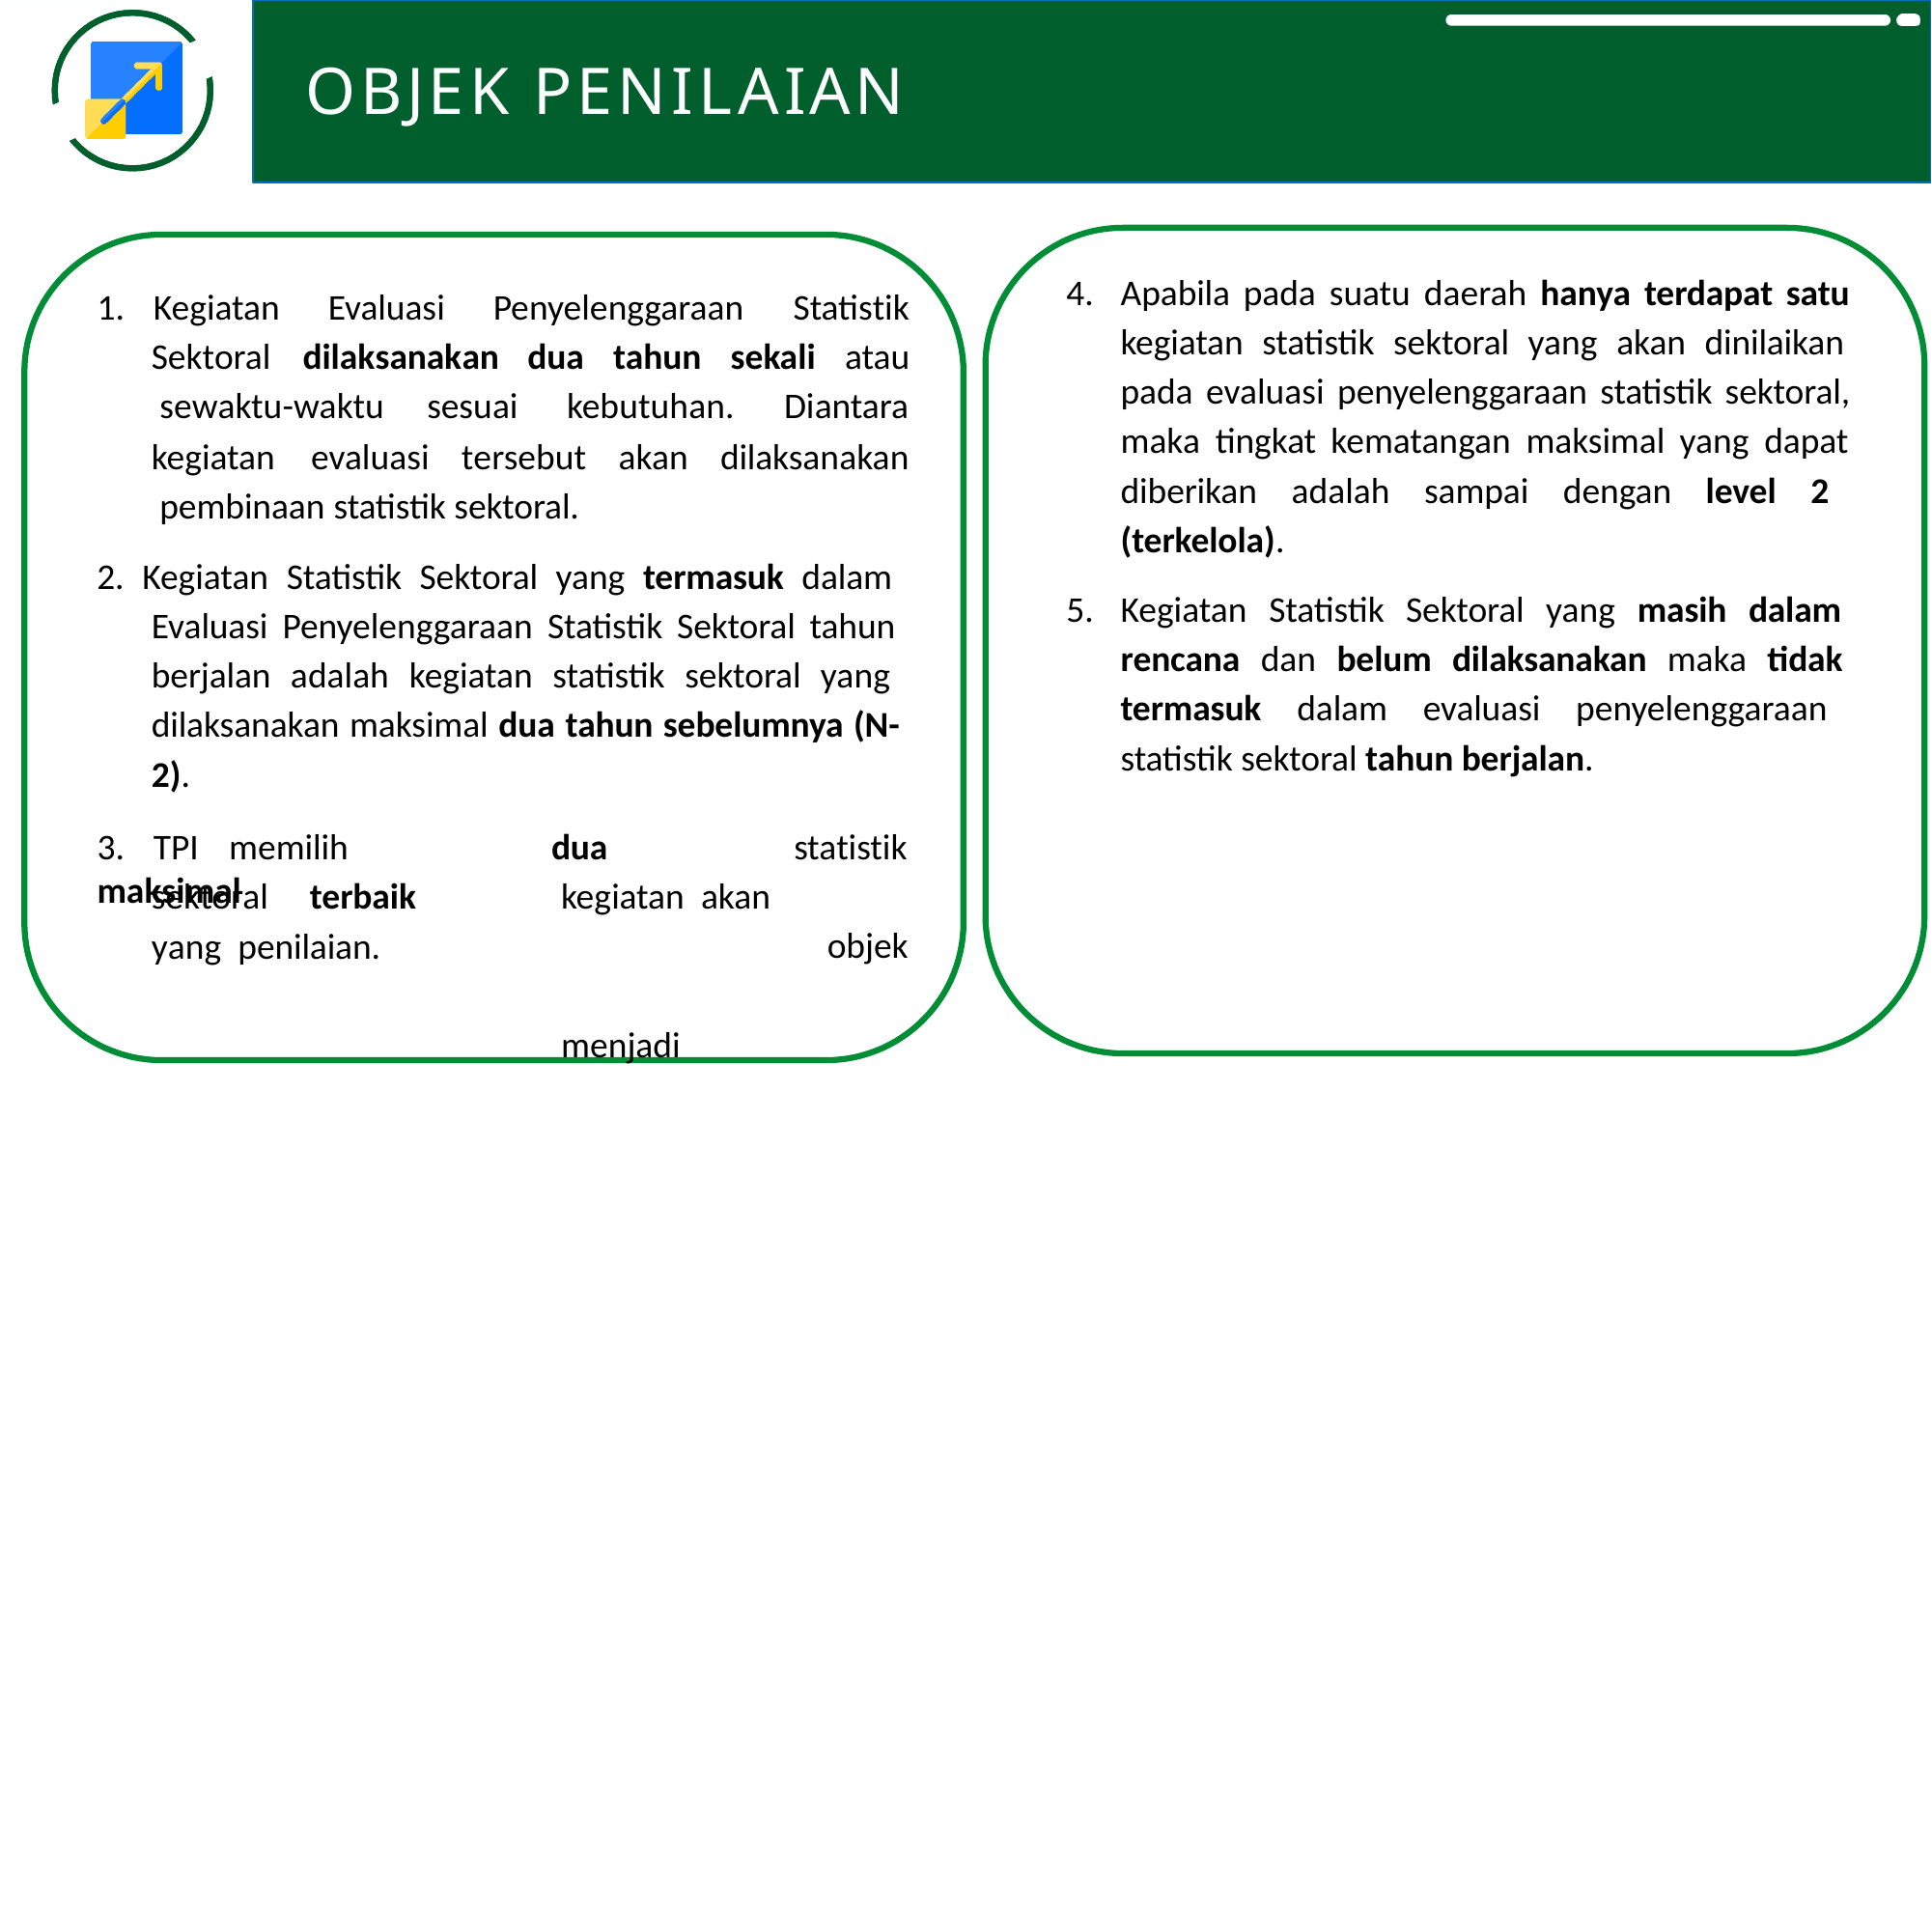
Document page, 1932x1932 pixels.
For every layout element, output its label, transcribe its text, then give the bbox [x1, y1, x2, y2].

text_box dua kegiatan akan menjadi [548, 815, 792, 1065]
text_box [985, 373, 1925, 1054]
title OBJEK PENILAIAN [253, 196, 1931, 373]
text_box kegiatan evaluasi tersebut akan dilaksanakan pembinaan statistik sektoral. [149, 425, 911, 526]
text_box Sektoral dilaksanakan dua tahun sekali atau sewaktu-waktu sesuai kebutuhan. Diantara [149, 324, 911, 425]
text_box [24, 234, 964, 1061]
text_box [251, 0, 1931, 185]
text_box 1. Kegiatan Evaluasi Penyelenggaraan Statistik [95, 281, 911, 327]
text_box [1445, 14, 1920, 26]
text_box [23, 9, 241, 172]
text_box 2. Kegiatan Statistik Sektoral yang termasuk dalam Evaluasi Penyelenggaraan Statistik Sektoral tahun berjalan adalah kegiatan statistik sektoral yang dilaksanakan maksimal dua tahun sebelumnya (N- 2). [95, 545, 911, 795]
text_box Apabila pada suatu daerah hanya terdapat satu kegiatan statistik sektoral yang akan dinilaikan pada evaluasi penyelenggaraan statistik sektoral, maka tingkat kematangan maksimal yang dapat diberikan adalah sampai dengan level 2 (terkelola). Kegiatan Statistik Sektoral yang masih dalam rencana dan belum dilaksanakan maka tidak termasuk dalam evaluasi penyelenggaraan statistik sektoral tahun berjalan. [1064, 373, 1864, 778]
text_box sektoral terbaik yang penilaian. [149, 864, 525, 966]
text_box 3. TPI memilih maksimal [95, 821, 523, 910]
text_box statistik objek [792, 815, 911, 966]
